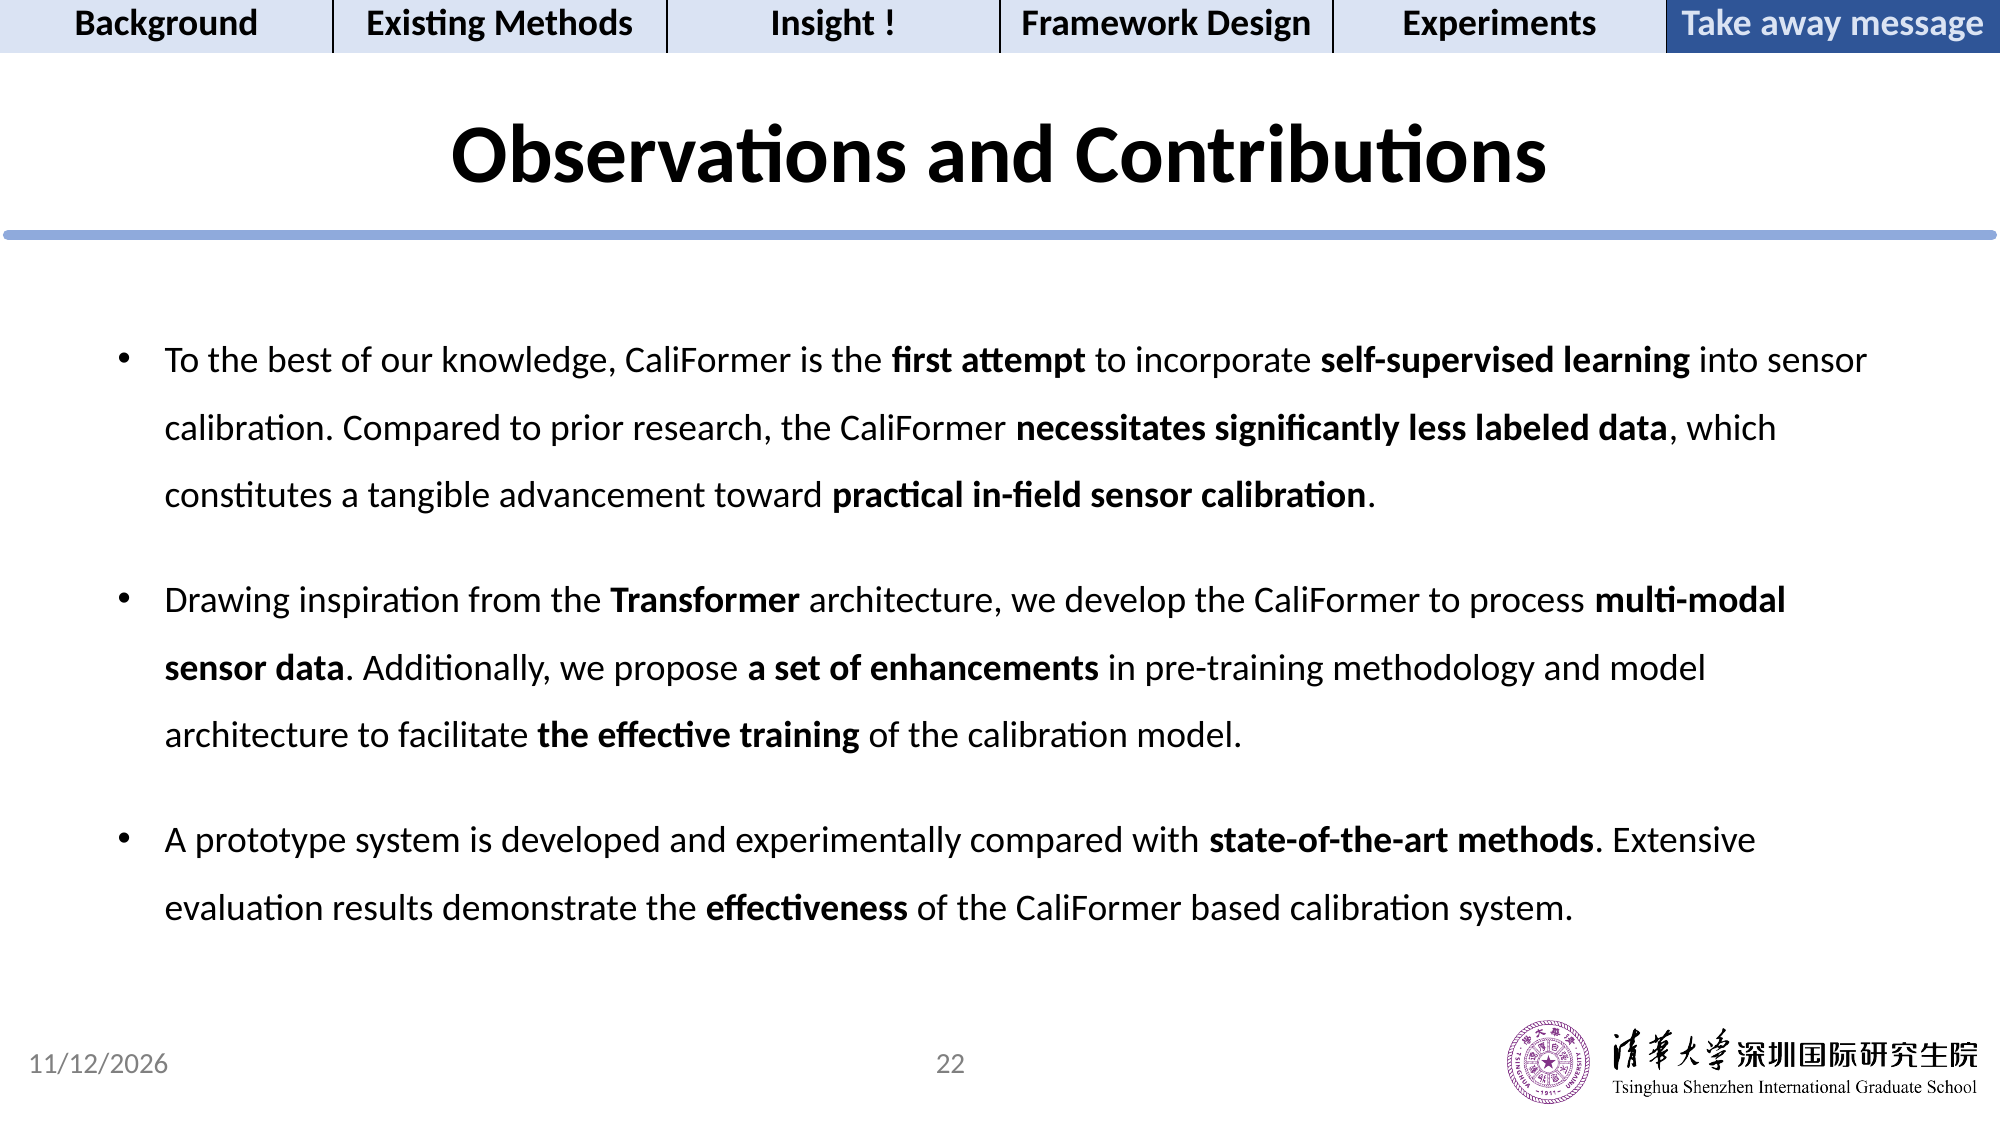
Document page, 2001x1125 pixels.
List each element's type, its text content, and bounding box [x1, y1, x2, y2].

table_header Take away message [1667, 0, 2000, 53]
slide_number 22 [851, 1031, 1050, 1092]
picture [1484, 1013, 2000, 1110]
text_box To the best of our knowledge, CaliFormer is the first attempt to incorporate self-supervised learning into sensor calibration. Compared to prior research, the CaliFormer necessitates significantly less labeled data, which constitutes a tangible advancement toward practical in-field sensor calibration. Drawing inspiration from the Transformer architecture, we develop the CaliFormer to process multi-modal sensor data. Additionally, we propose a set of enhancements in pre-training methodology and model architecture to facilitate the effective training of the calibration model. A prototype system is developed and experimentally compared with state-of-the-art methods. Extensive evaluation results demonstrate the effectiveness of the CaliFormer based calibration system. [102, 305, 1898, 935]
text_box Observations and Contributions [0, 91, 2000, 207]
table_header Existing Methods [334, 0, 666, 53]
table_header Experiments [1334, 0, 1666, 53]
table_header Insight ! [668, 0, 999, 53]
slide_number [8, 1031, 189, 1092]
table_header Framework Design [1001, 0, 1332, 53]
table_header Background [0, 0, 332, 53]
